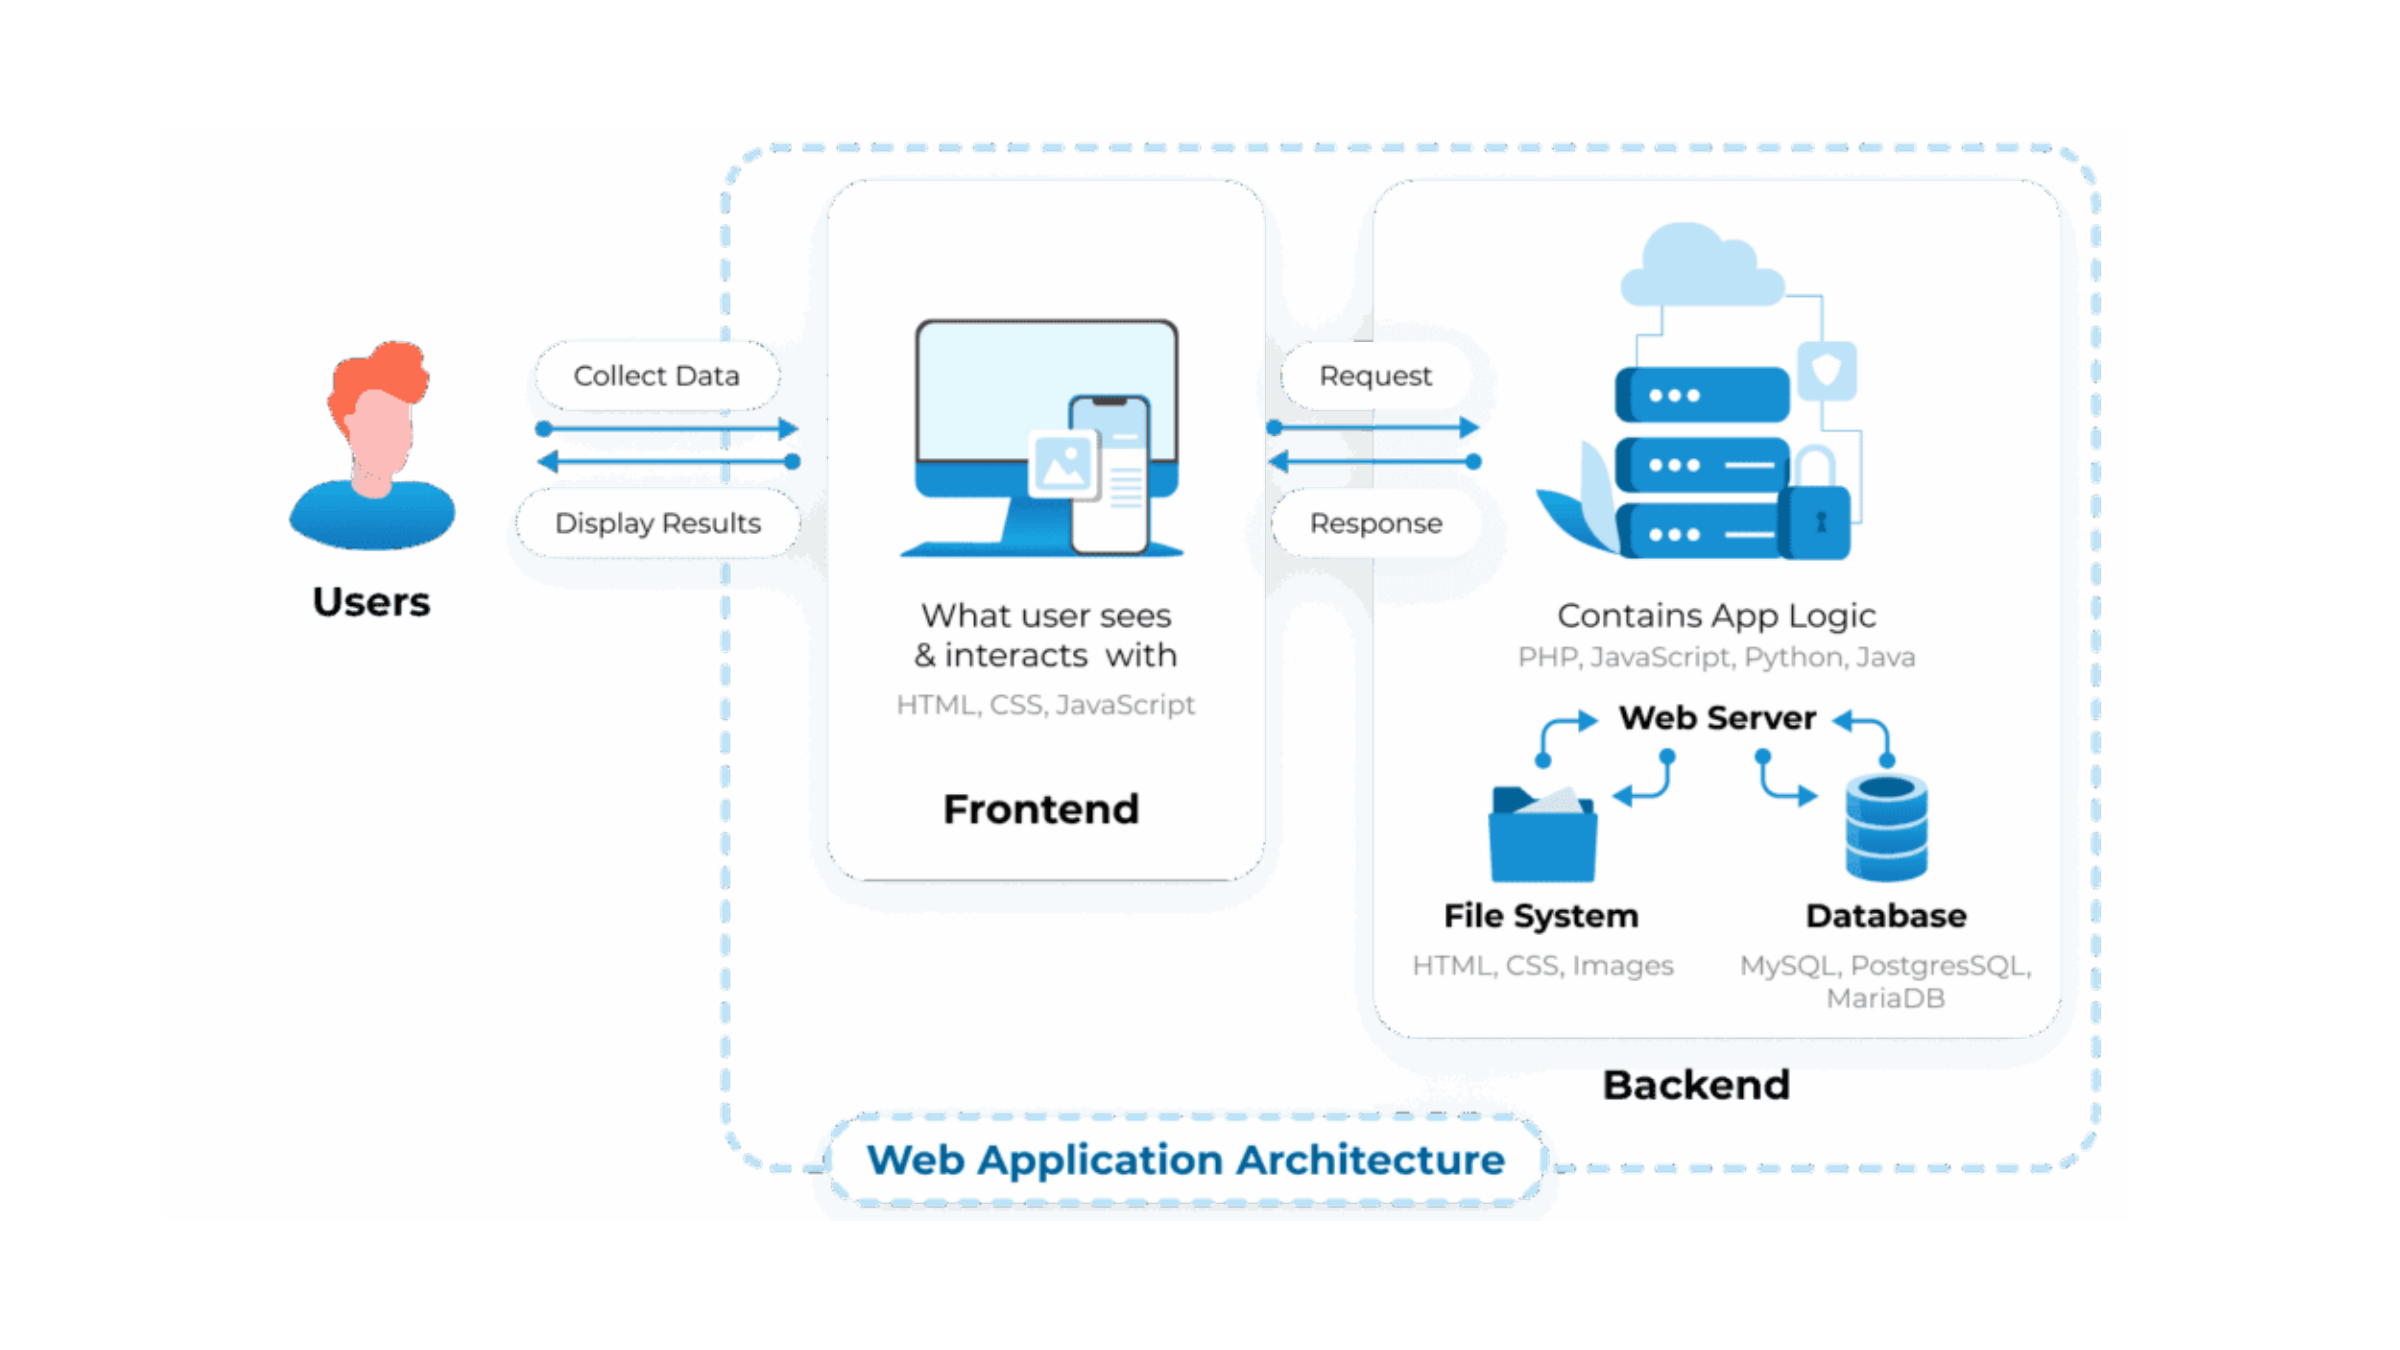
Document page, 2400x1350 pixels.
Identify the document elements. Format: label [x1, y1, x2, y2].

picture [162, 129, 2128, 1221]
